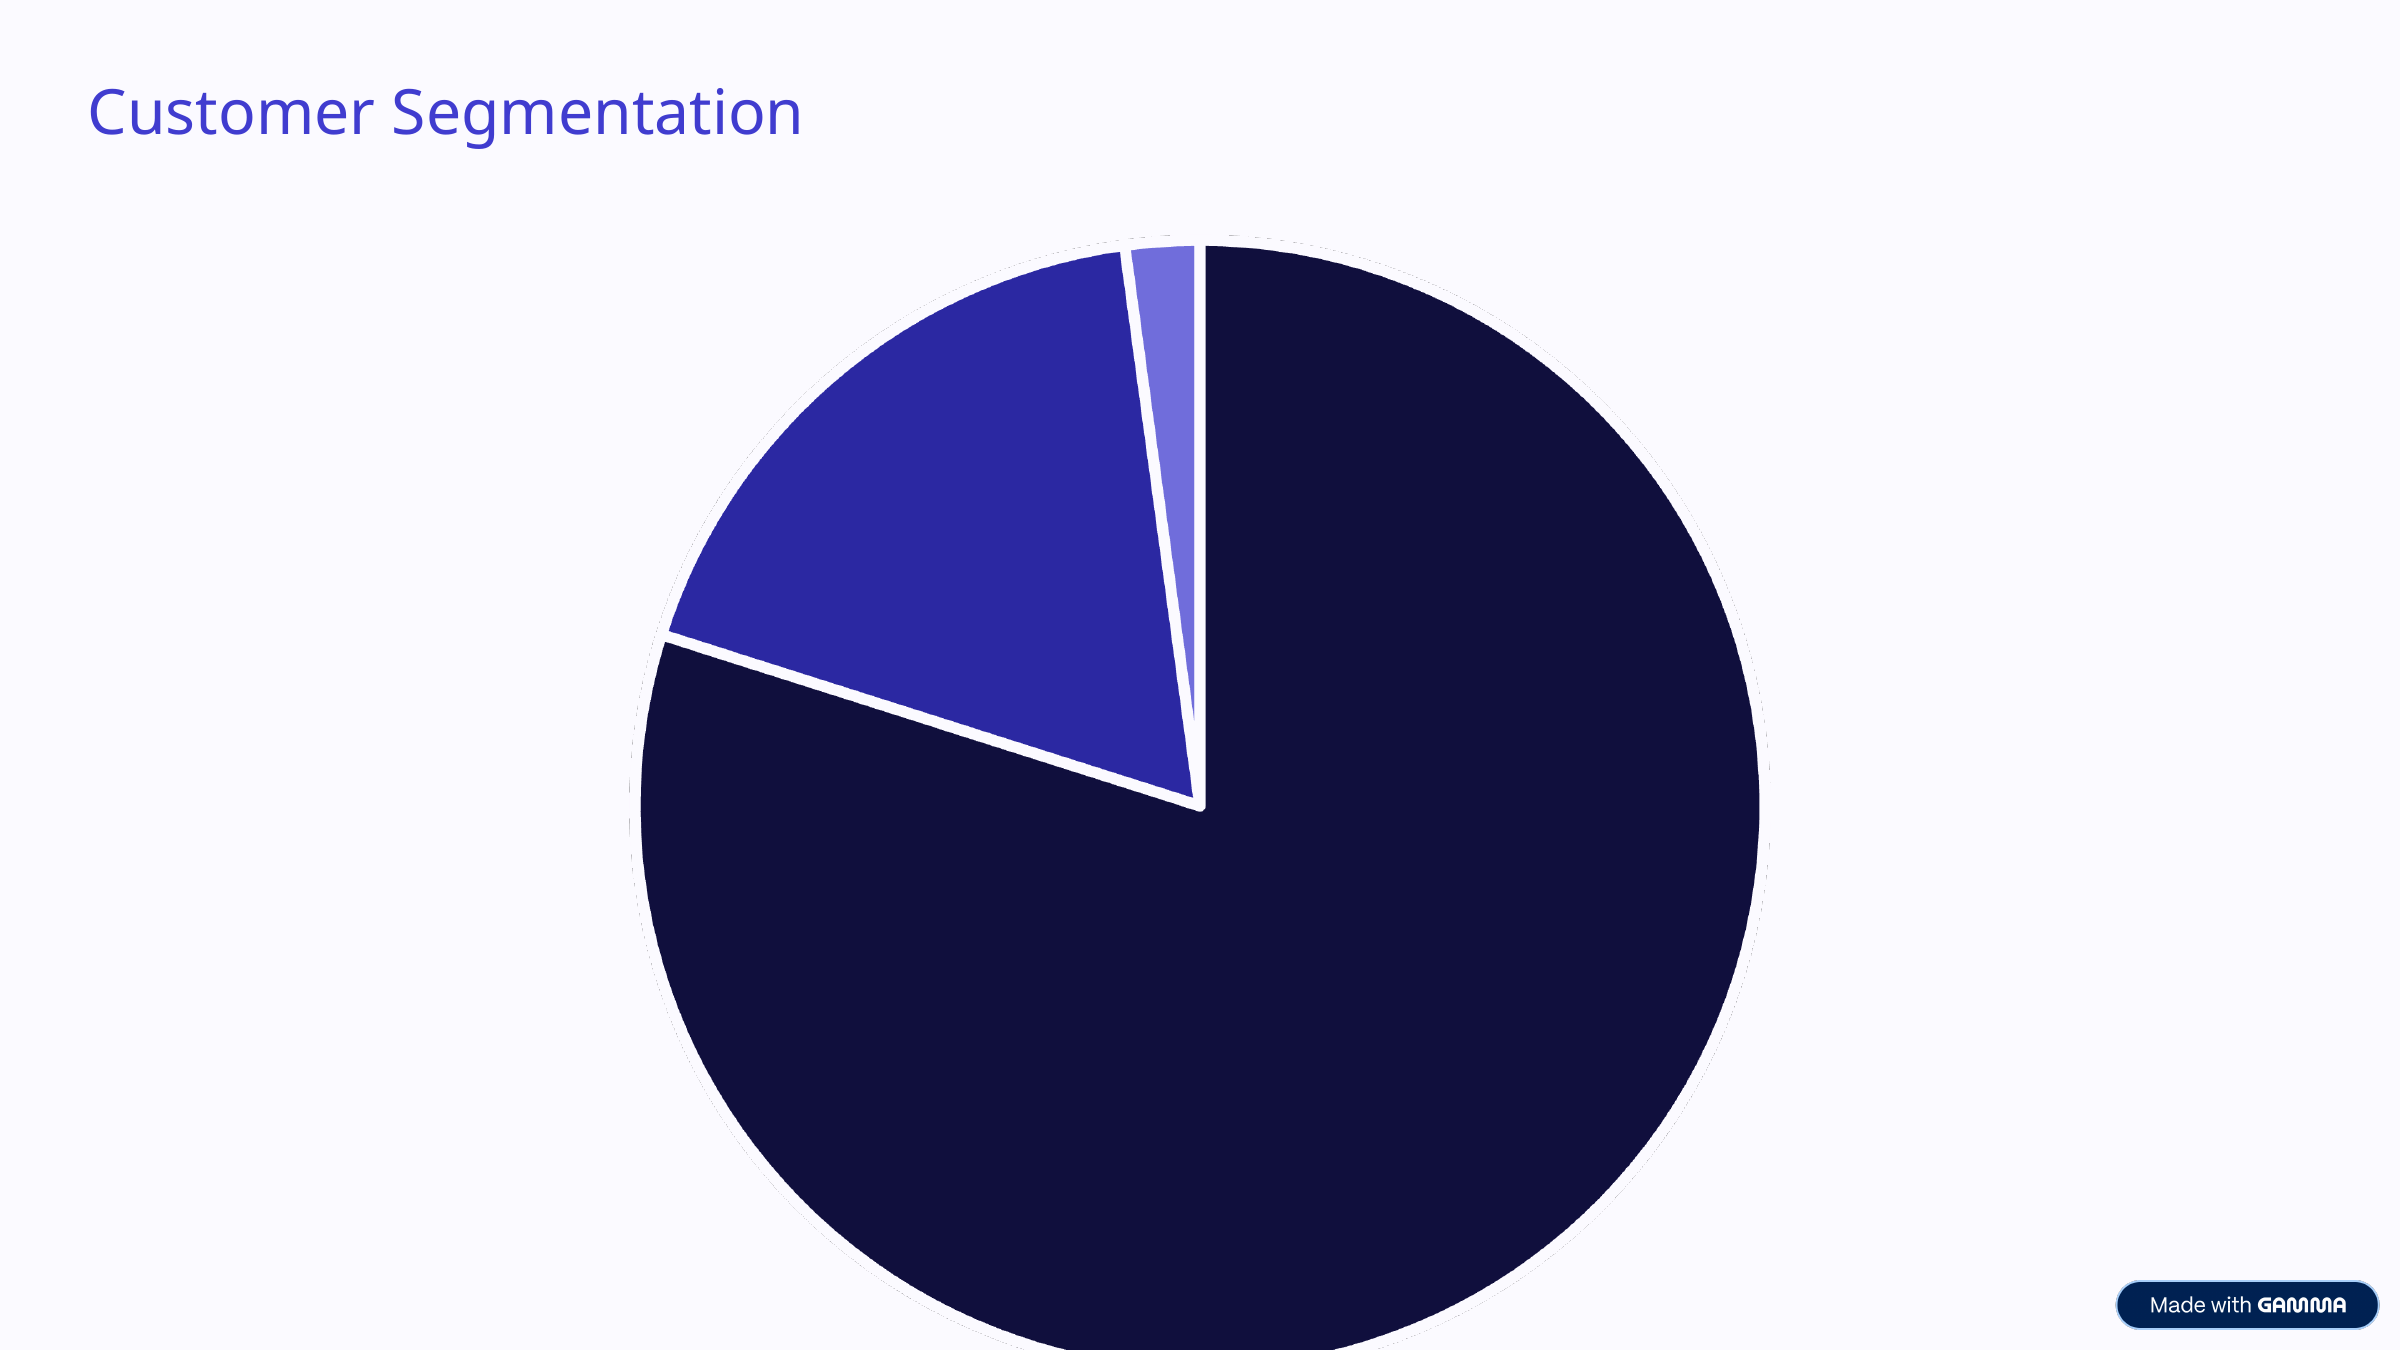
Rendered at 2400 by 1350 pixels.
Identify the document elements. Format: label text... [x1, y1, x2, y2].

text_box Customer Segmentation [87, 69, 873, 148]
picture [87, 197, 2389, 1350]
